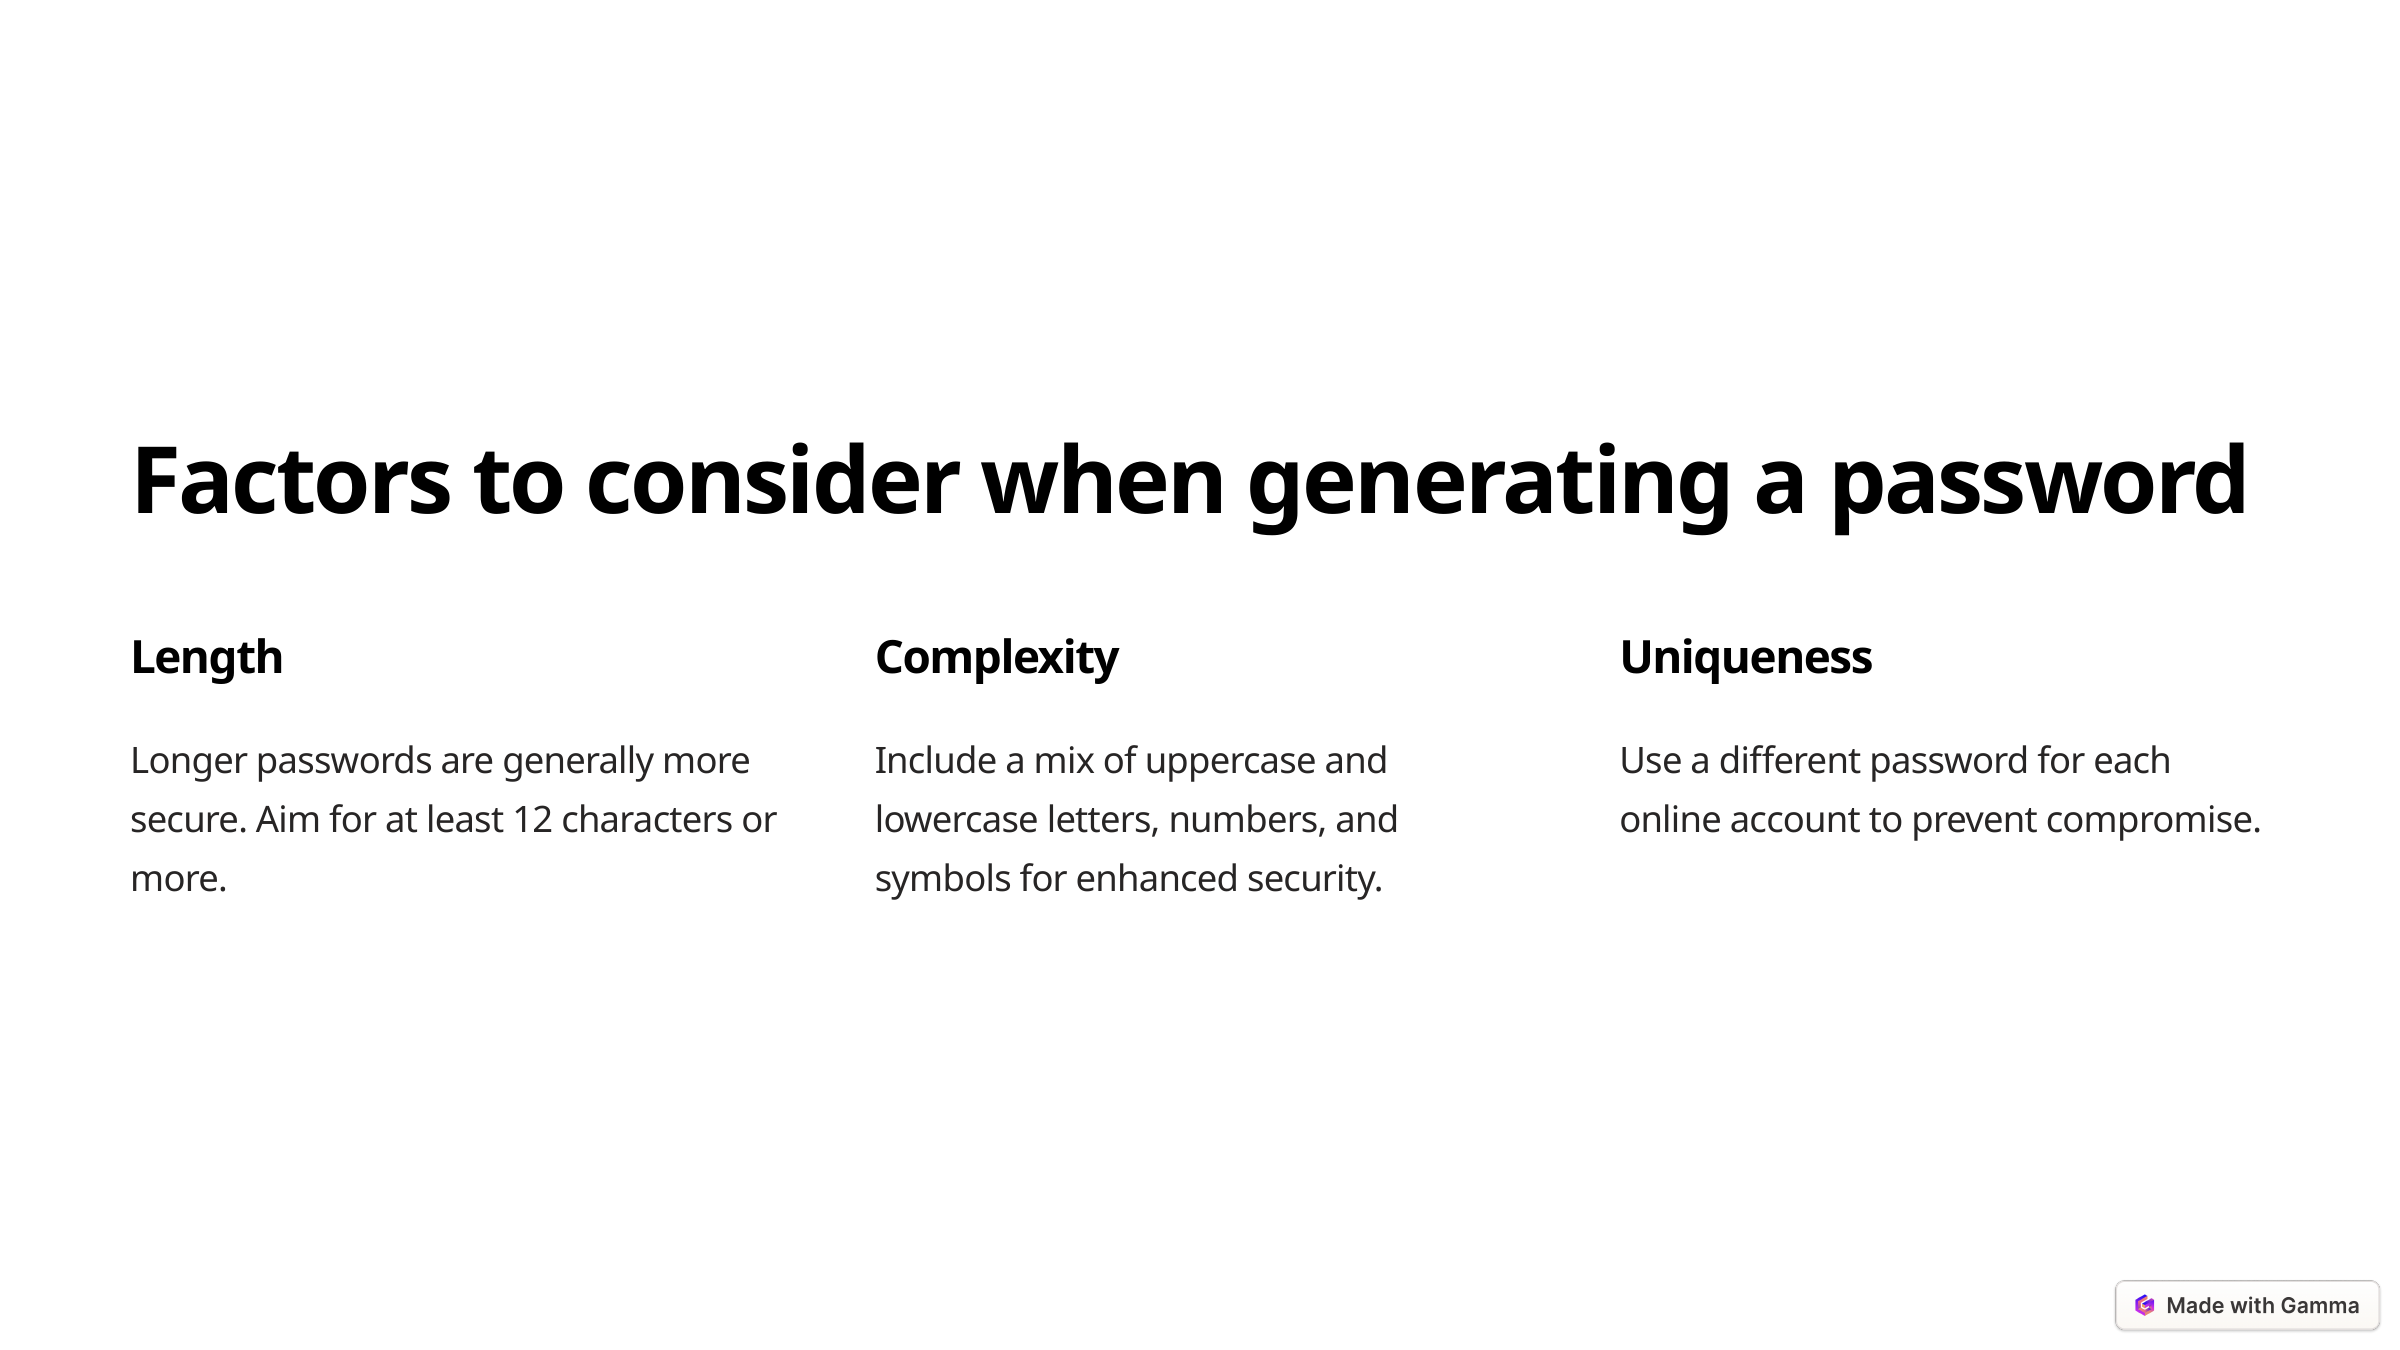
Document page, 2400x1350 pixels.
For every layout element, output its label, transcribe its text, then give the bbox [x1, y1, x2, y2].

text_box Uniqueness [1619, 625, 2085, 684]
text_box Include a mix of uppercase and lowercase letters, numbers, and symbols for enhanced security. [874, 721, 1528, 900]
text_box Use a different password for each online account to prevent compromise. [1619, 721, 2272, 900]
text_box Complexity [874, 625, 1340, 684]
picture [2106, 1271, 2389, 1339]
text_box Length [130, 625, 596, 684]
text_box Longer passwords are generally more secure. Aim for at least 12 characters or more. [130, 721, 783, 900]
text_box Factors to consider when generating a password [130, 416, 2211, 533]
